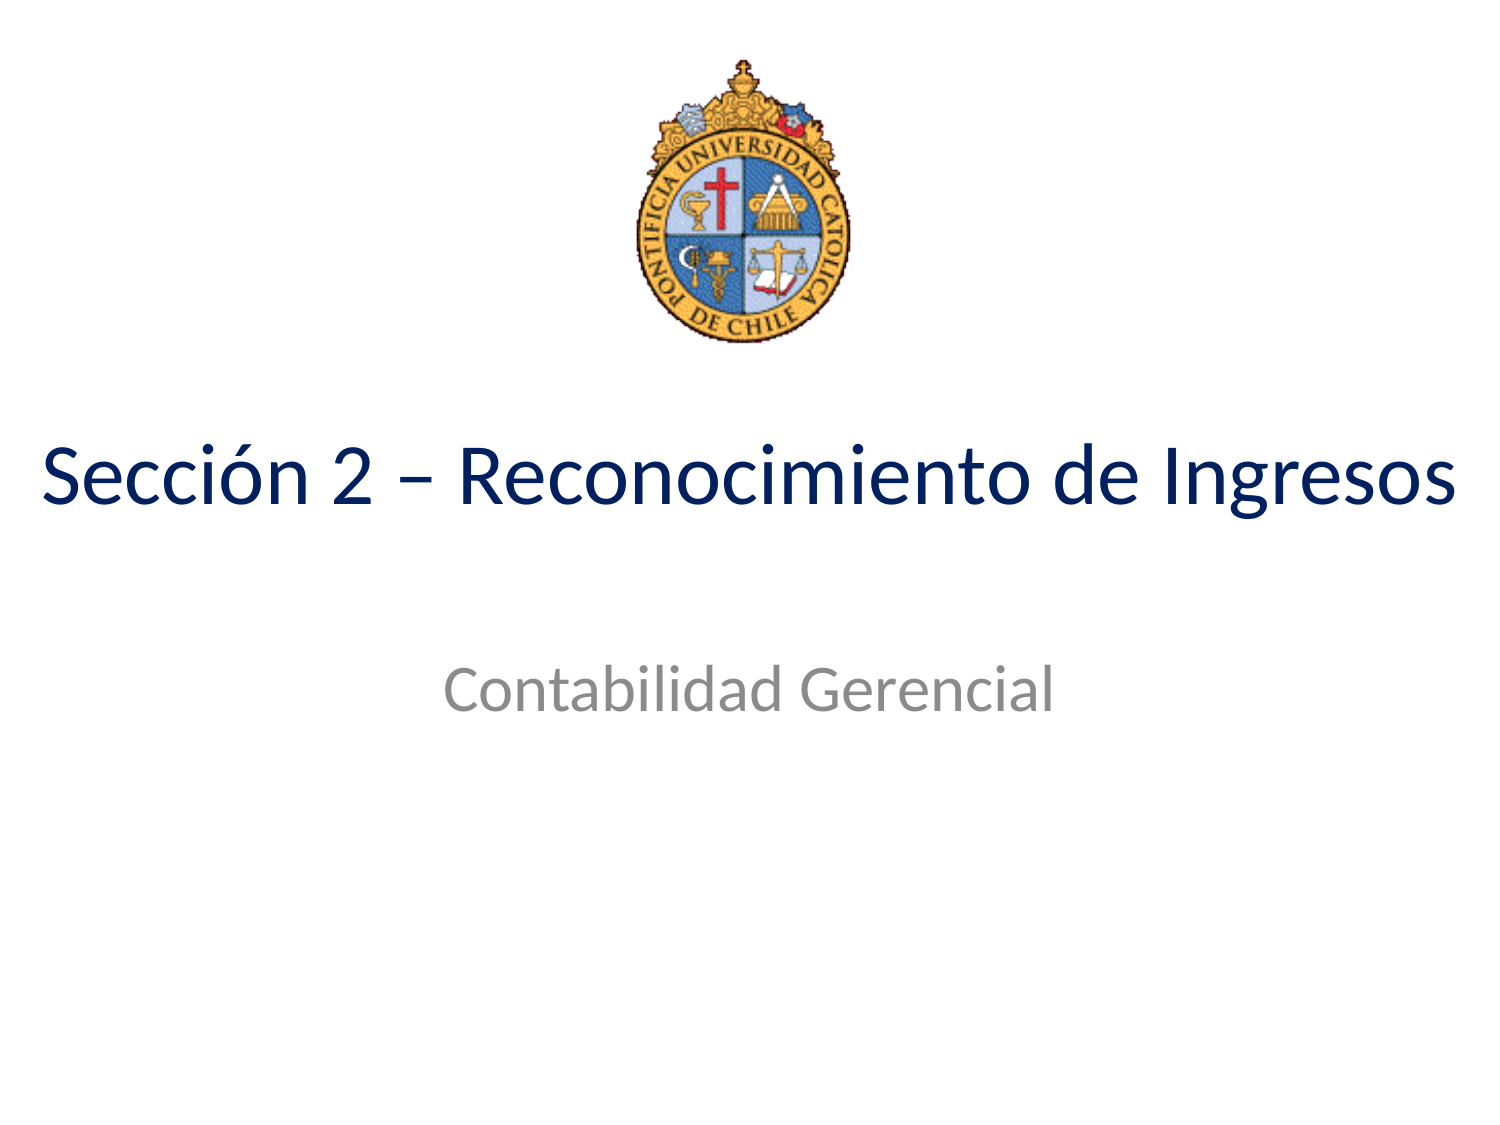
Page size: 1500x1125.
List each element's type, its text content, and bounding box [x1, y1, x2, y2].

title Sección 2 – Reconocimiento de Ingresos [0, 349, 1500, 591]
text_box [608, 54, 881, 350]
subtitle Contabilidad Gerencial [225, 637, 1275, 811]
